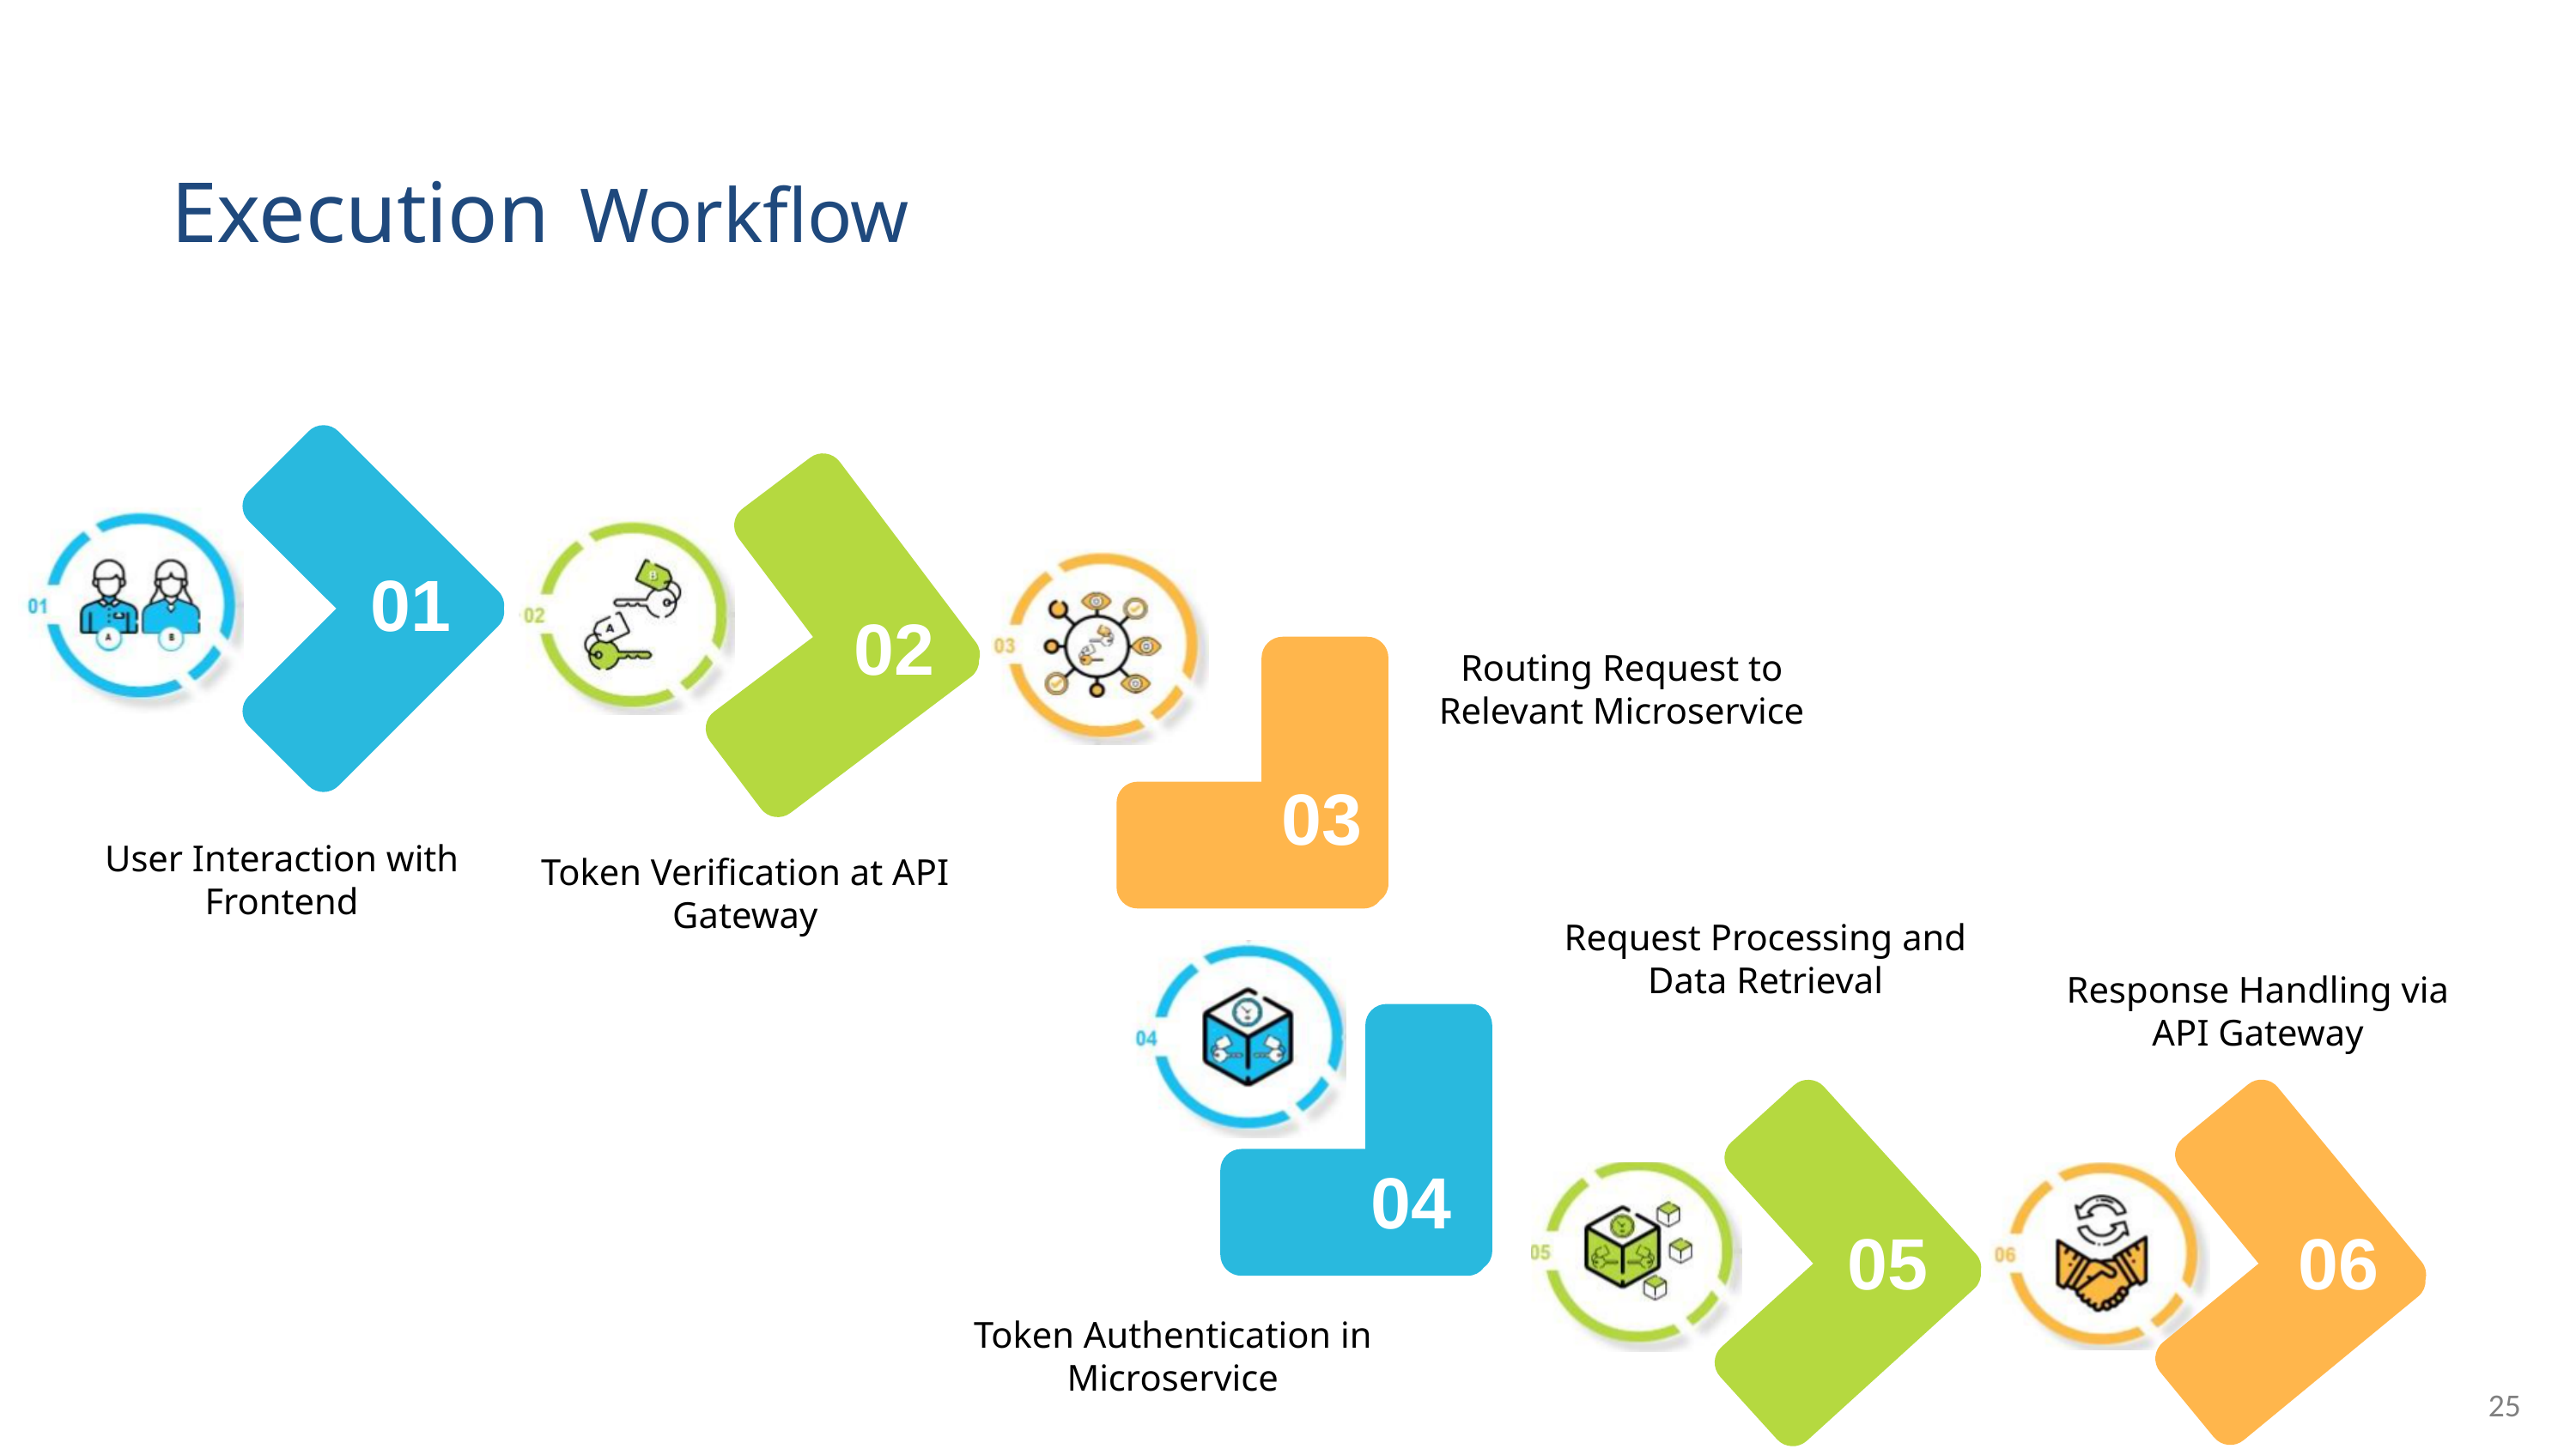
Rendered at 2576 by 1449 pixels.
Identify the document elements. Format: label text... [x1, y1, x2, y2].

picture [18, 500, 245, 715]
text_box [957, 615, 982, 689]
text_box Token Verification at API Gateway [532, 850, 959, 937]
text_box [1712, 1077, 1984, 1448]
text_box User Interaction with Frontend [68, 835, 495, 922]
text_box Token Authentication in Microservice [959, 1312, 1387, 1399]
list Execution Workflow [0, 119, 1763, 273]
text_box [241, 423, 507, 794]
picture [991, 548, 1210, 745]
text_box Routing Request to Relevant Microservice [1408, 645, 1836, 731]
text_box [1218, 1002, 1494, 1278]
picture [519, 515, 736, 715]
text_box 04 [1348, 1155, 1474, 1244]
text_box 03 [1260, 773, 1385, 860]
picture [1130, 940, 1347, 1138]
text_box 05 [1826, 1217, 1951, 1305]
picture [1988, 1161, 2211, 1351]
picture [1531, 1161, 1743, 1352]
text_box Request Processing and Data Retrieval [1552, 914, 1979, 1001]
text_box 01 [348, 558, 473, 646]
text_box 25 [2476, 1378, 2576, 1449]
text_box Response Handling via API Gateway [2044, 967, 2472, 1054]
text_box 06 [2275, 1217, 2401, 1305]
text_box [2154, 1077, 2428, 1447]
text_box 02 [831, 603, 957, 690]
text_box [703, 452, 957, 819]
text_box [1115, 634, 1391, 911]
